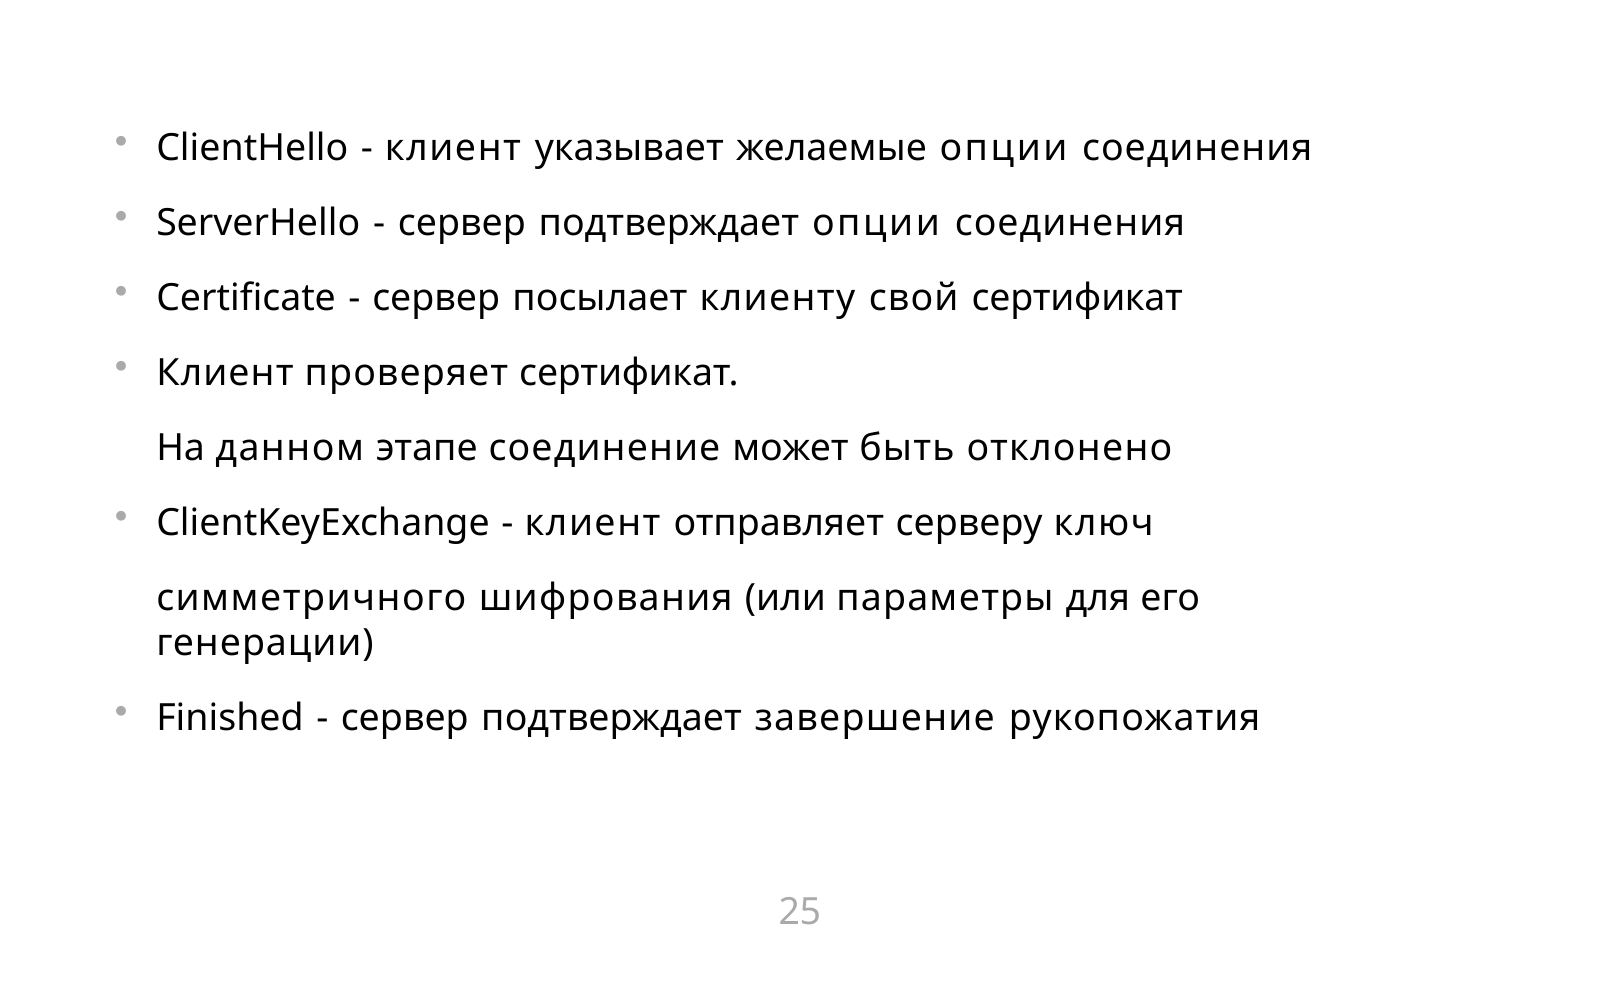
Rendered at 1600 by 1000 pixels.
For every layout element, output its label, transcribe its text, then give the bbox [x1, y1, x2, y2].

slide_number 25 [772, 882, 830, 1000]
text_box ClientHello - клиент указывает желаемые опции соединения ServerHello - сервер подтверждает опции соединения Certificate - сервер посылает клиенту свой сертификат Клиент проверяет сертификат. На данном этапе соединение может быть отклонено ClientKeyExchange - клиент отправляет серверу ключ симметричного шифрования (или параметры для его генерации) Finished - сервер подтверждает завершение рукопожатия [113, 121, 1363, 739]
